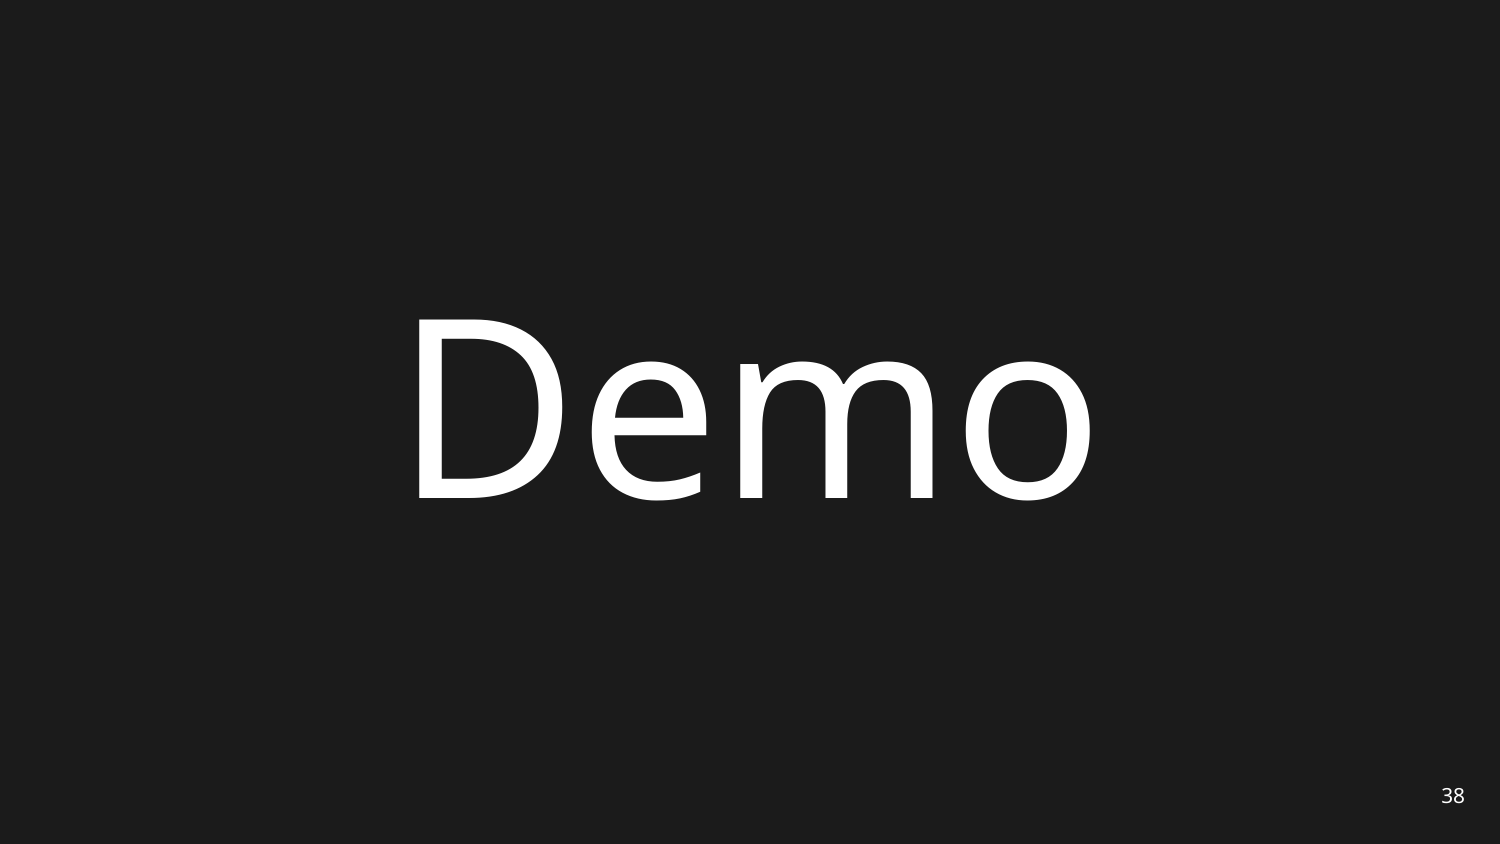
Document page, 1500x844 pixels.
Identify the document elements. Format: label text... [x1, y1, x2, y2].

slide_number 38 [1389, 764, 1480, 830]
title Demo [51, 72, 1449, 753]
